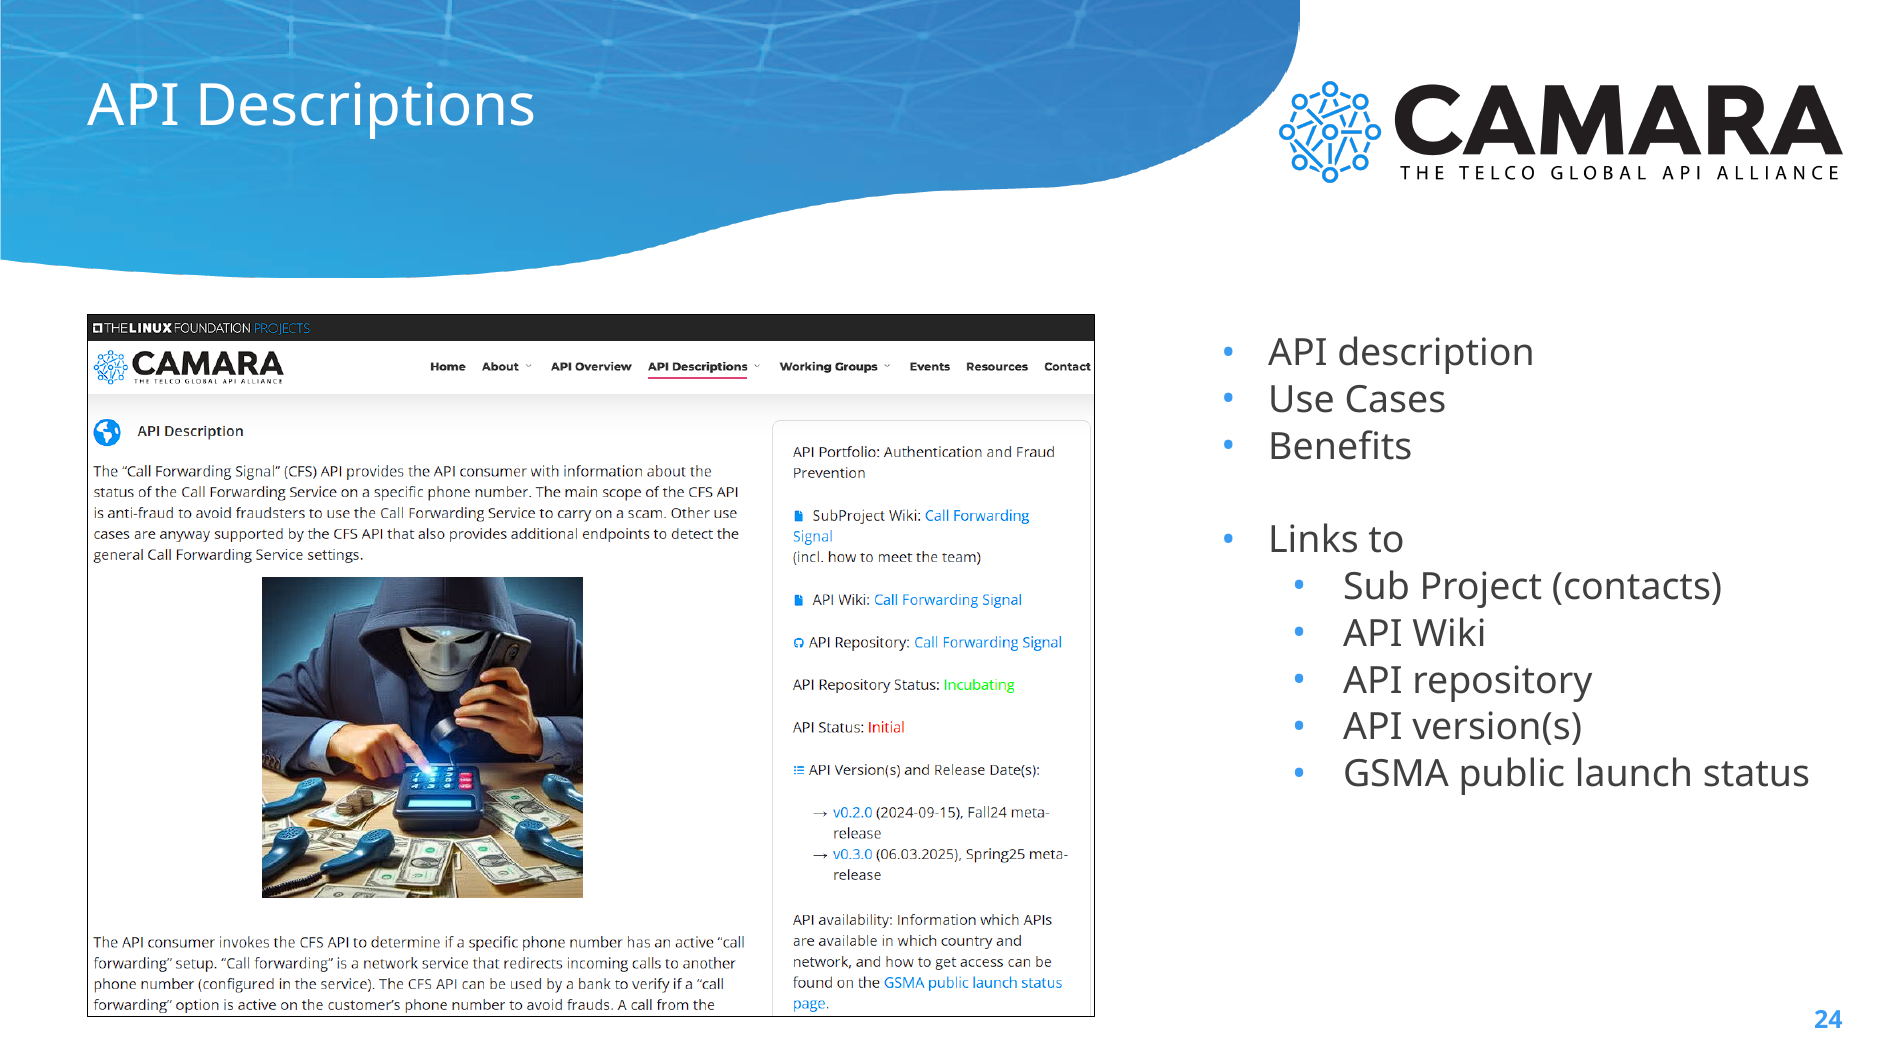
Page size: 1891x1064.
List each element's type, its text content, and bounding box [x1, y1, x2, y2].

list API description Use Cases Benefits Links to Sub Project (contacts) API Wiki API repository API version(s) GSMA public launch status [1221, 326, 1836, 911]
picture [0, 0, 1300, 278]
picture [86, 313, 1094, 1017]
title API Descriptions [72, 67, 1869, 197]
